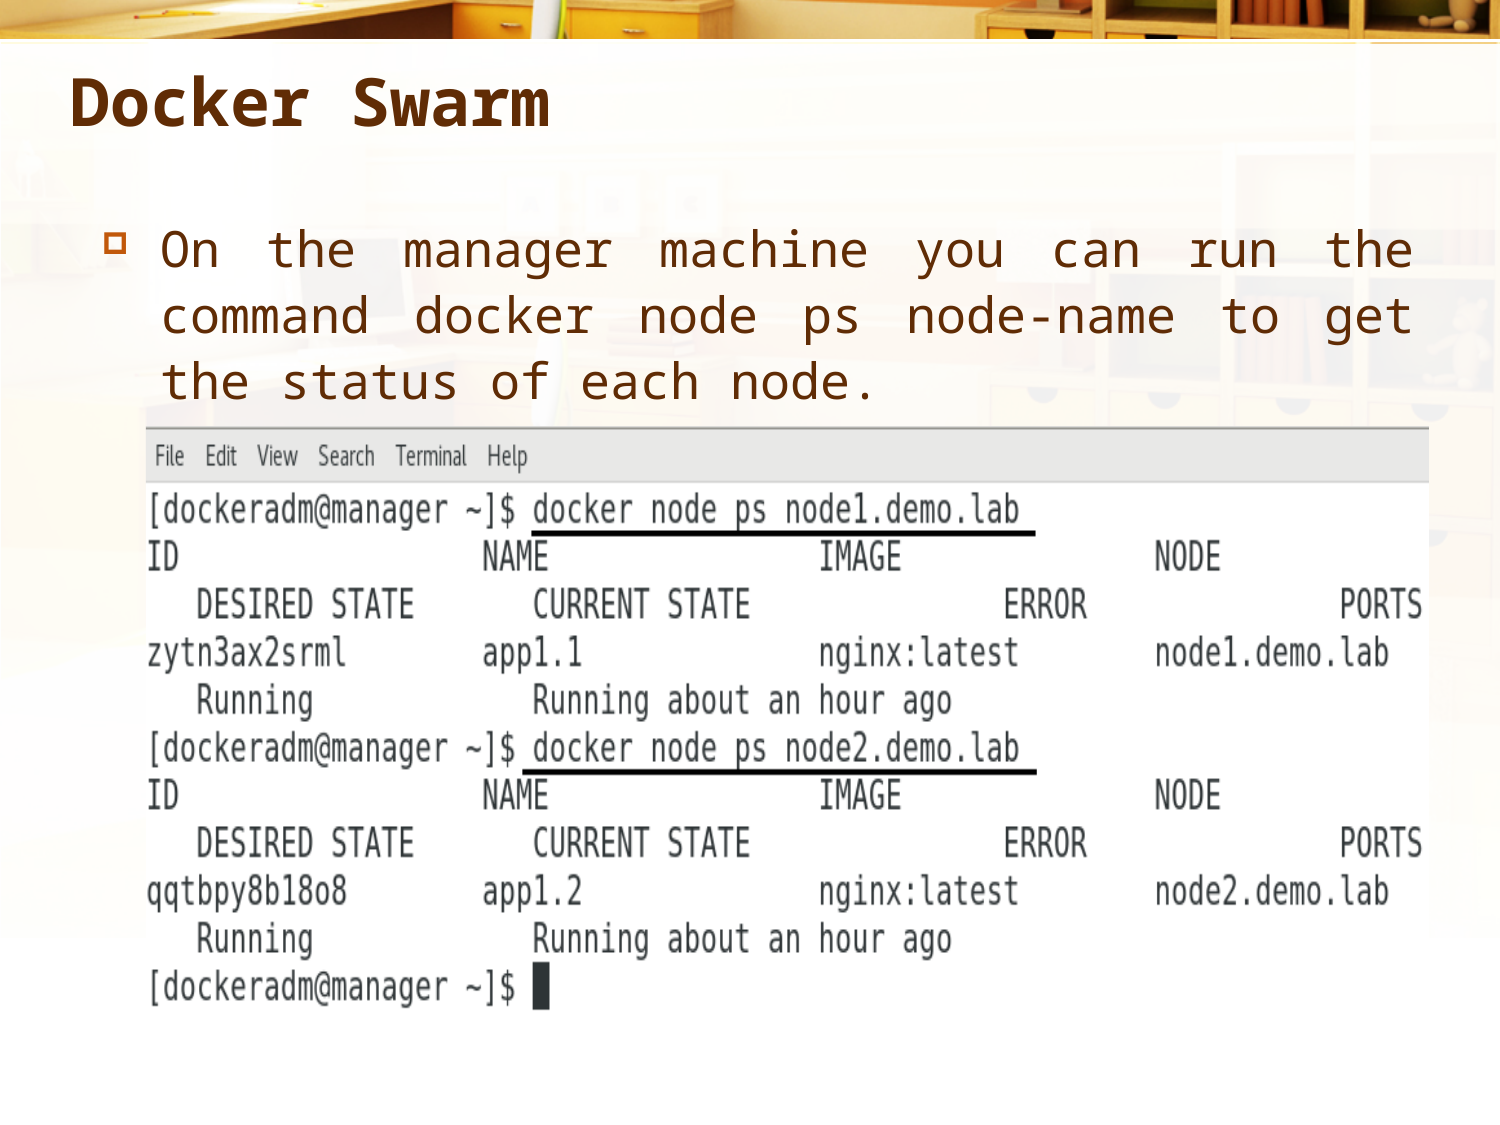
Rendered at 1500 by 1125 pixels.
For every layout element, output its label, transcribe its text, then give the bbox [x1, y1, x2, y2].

picture [0, 0, 1500, 39]
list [145, 426, 1429, 1014]
title Docker Swarm [55, 42, 1430, 149]
list On the manager machine you can run the command docker node ps node-name to get the status of each node. [86, 203, 1430, 1014]
